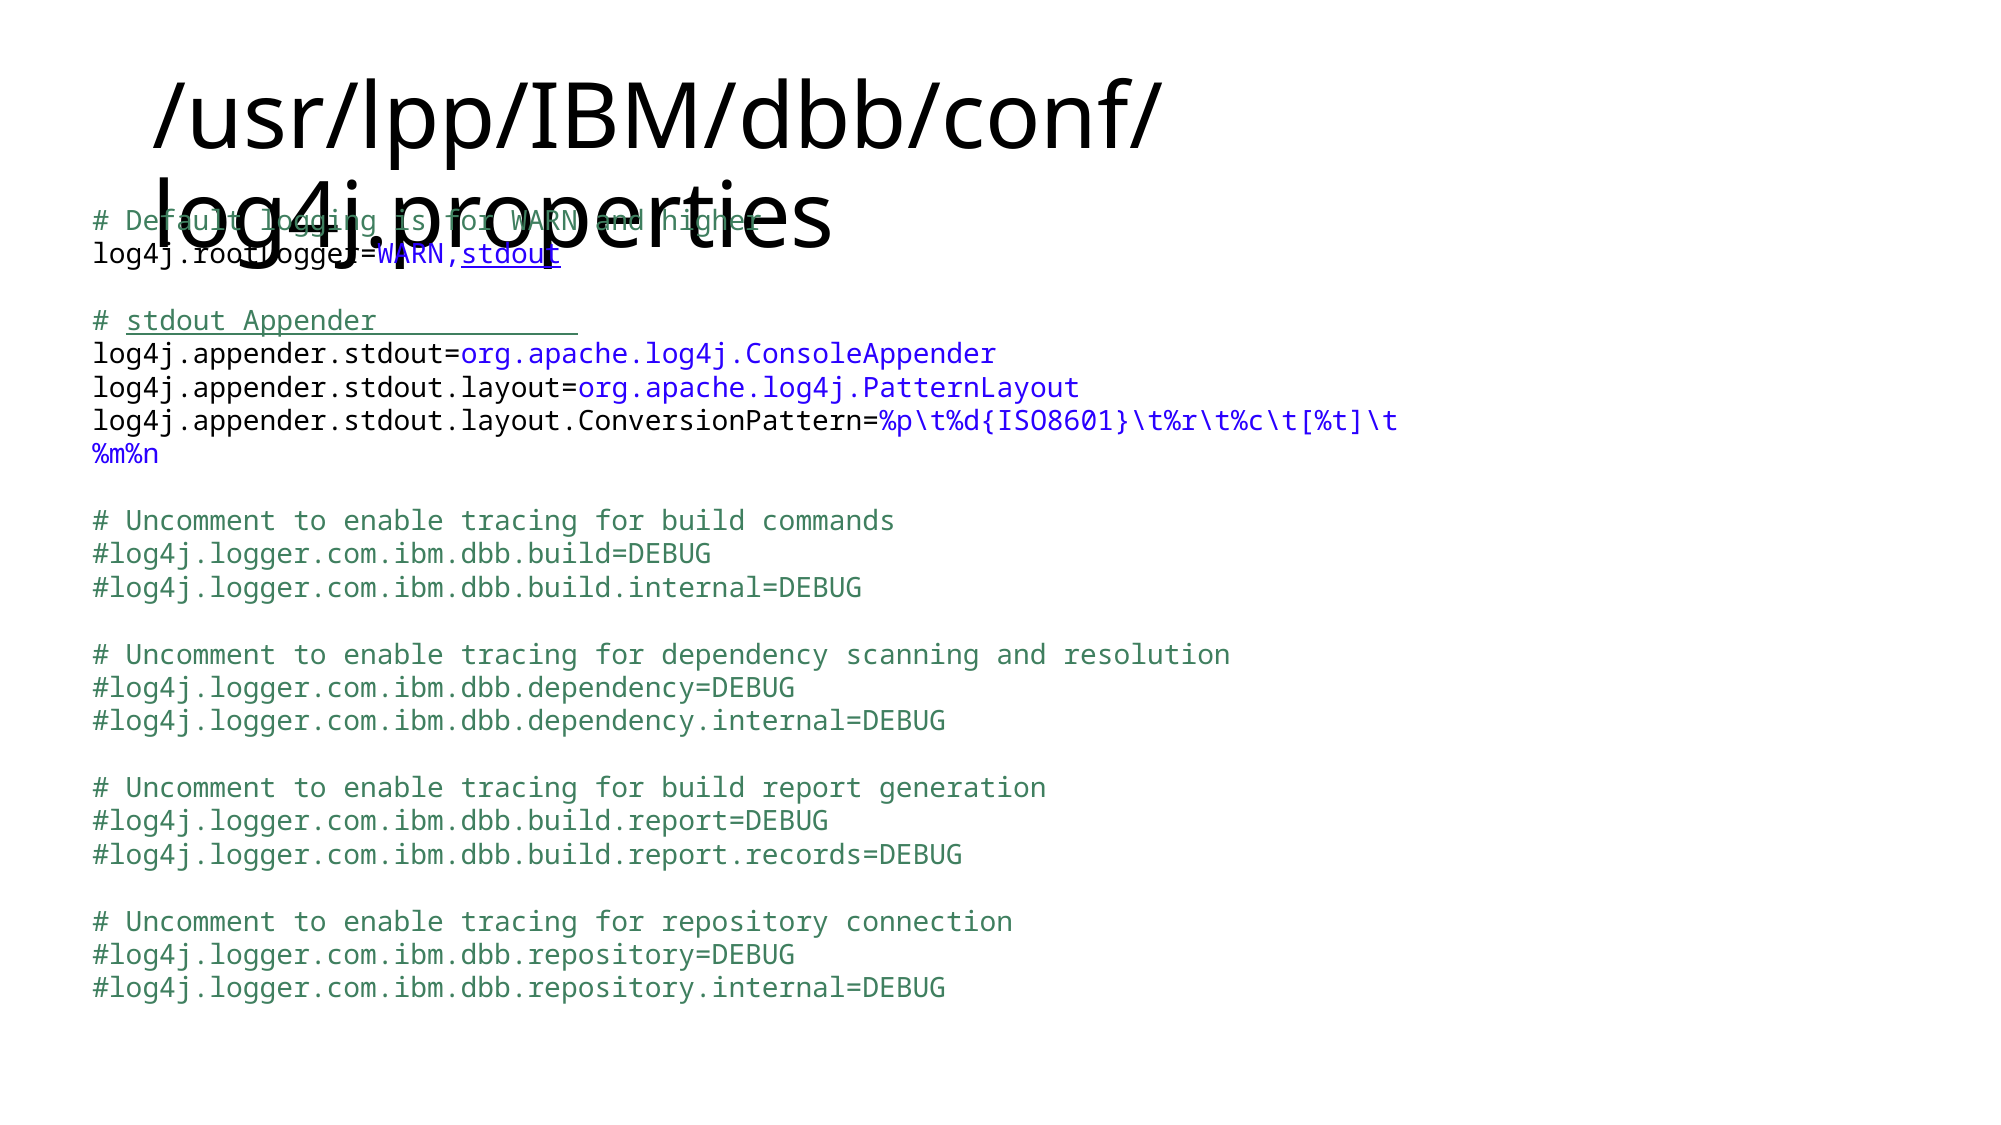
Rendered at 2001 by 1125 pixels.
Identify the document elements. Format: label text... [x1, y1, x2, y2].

text_box # Default logging is for WARN and higher log4j.rootLogger=WARN,stdout # stdout Appender log4j.appender.stdout=org.apache.log4j.ConsoleAppender log4j.appender.stdout.layout=org.apache.log4j.PatternLayout log4j.appender.stdout.layout.ConversionPattern=%p\t%d{ISO8601}\t%r\t%c\t[%t]\t%m%n # Uncomment to enable tracing for build commands #log4j.logger.com.ibm.dbb.build=DEBUG #log4j.logger.com.ibm.dbb.build.internal=DEBUG # Uncomment to enable tracing for dependency scanning and resolution #log4j.logger.com.ibm.dbb.dependency=DEBUG #log4j.logger.com.ibm.dbb.dependency.internal=DEBUG # Uncomment to enable tracing for build report generation #log4j.logger.com.ibm.dbb.build.report=DEBUG #log4j.logger.com.ibm.dbb.build.report.records=DEBUG # Uncomment to enable tracing for repository connection #log4j.logger.com.ibm.dbb.repository=DEBUG #log4j.logger.com.ibm.dbb.repository.internal=DEBUG [77, 161, 1444, 1011]
title /usr/lpp/IBM/dbb/conf/log4j.properties [137, 59, 1863, 278]
